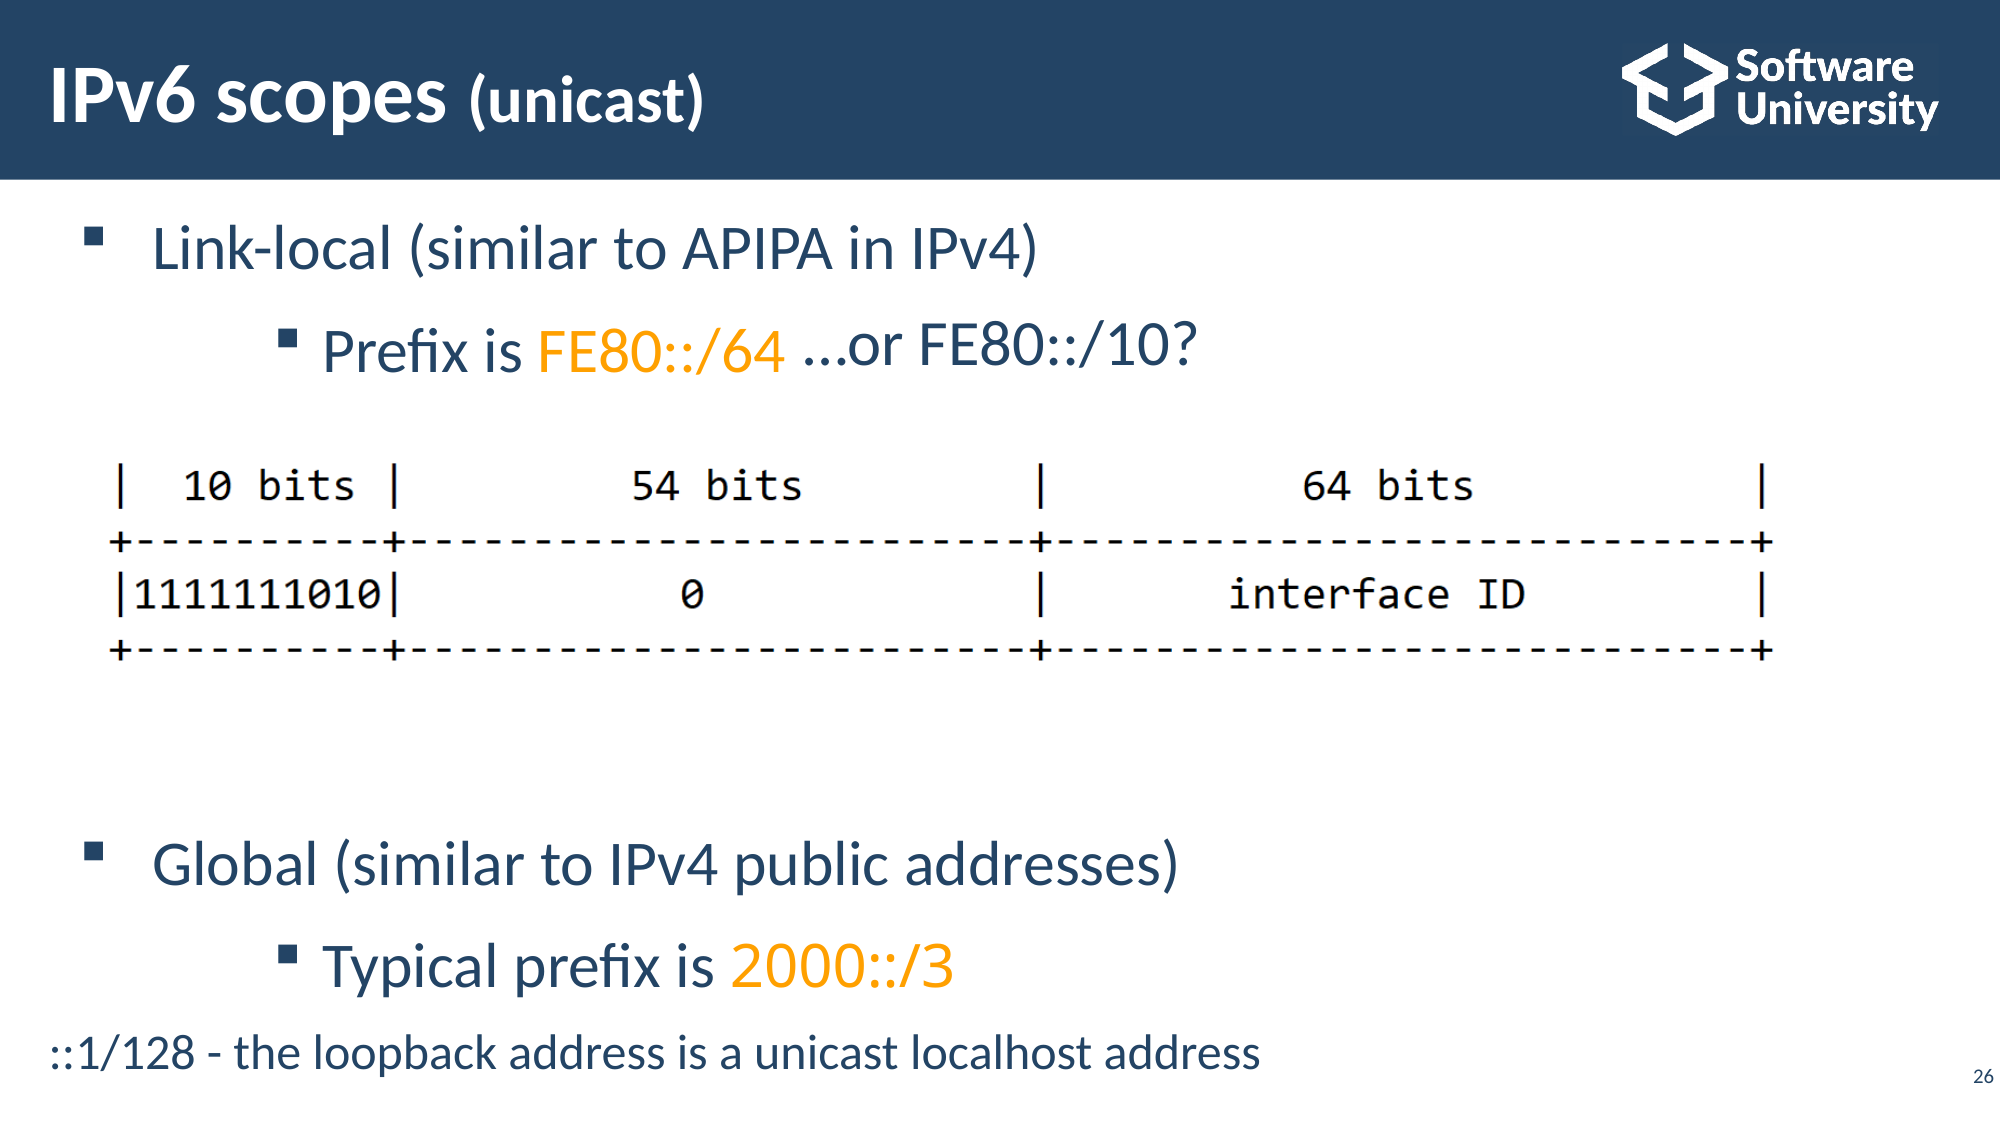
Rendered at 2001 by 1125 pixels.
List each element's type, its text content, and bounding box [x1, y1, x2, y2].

text_box …or FE80::/10? [779, 275, 1438, 397]
slide_number 26 [1929, 1049, 2000, 1100]
text_box ::1/128 - the loopback address is a unicast localhost address [24, 996, 1515, 1098]
title IPv6 scopes (unicast) [31, 16, 1591, 162]
list Link-local (similar to APIPA in IPv4) Prefix is FE80::/64 Global (similar to IPv4 public addresses) Typical prefix is 2000::/3 [61, 196, 2000, 1009]
picture [1622, 43, 1939, 136]
picture [92, 418, 1798, 706]
